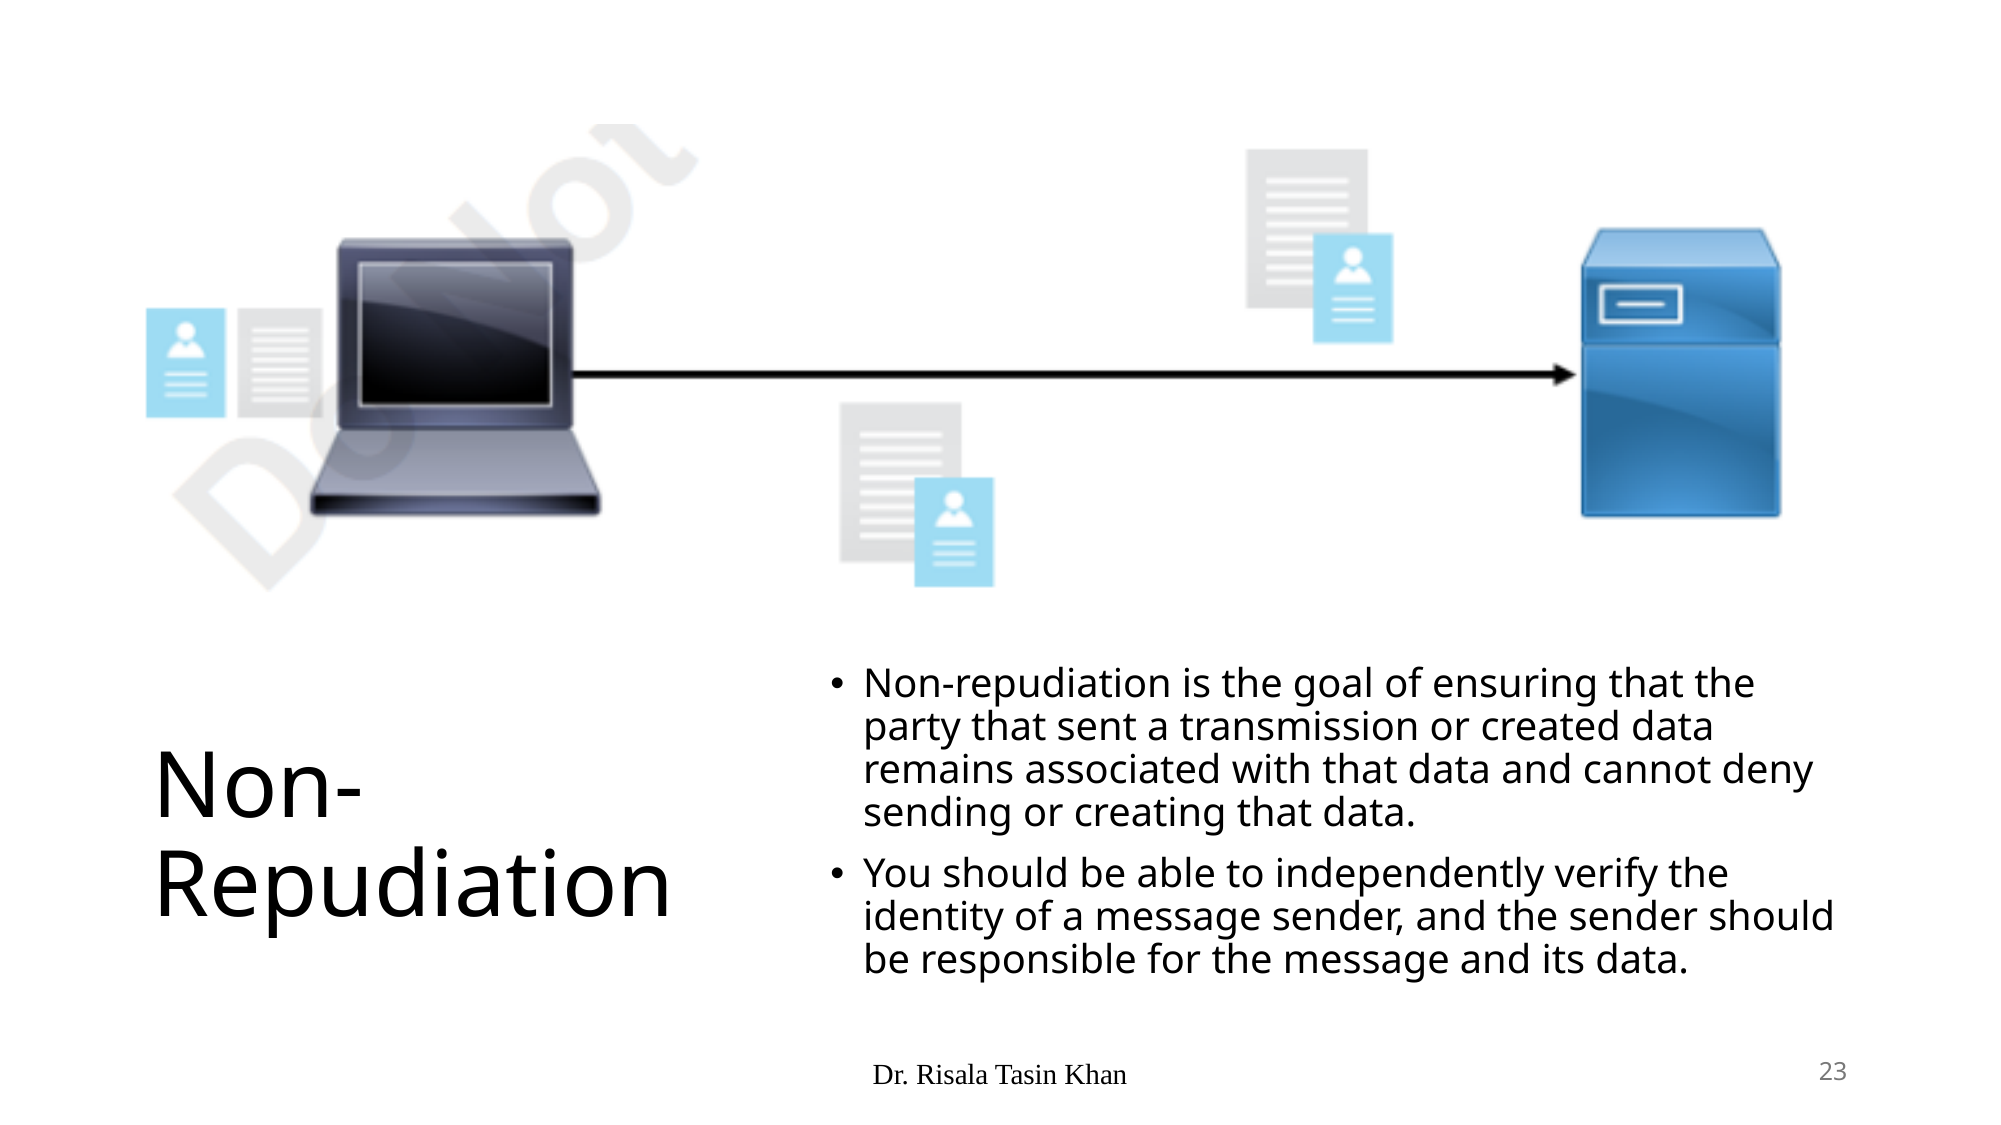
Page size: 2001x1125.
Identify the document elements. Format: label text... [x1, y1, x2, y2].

footer Dr. Risala Tasin Khan [662, 1042, 1338, 1103]
title Non-Repudiation [137, 655, 791, 1020]
list Non-repudiation is the goal of ensuring that the party that sent a transmission or created data remains associated with that data and cannot deny sending or creating that data. You should be able to independently verify the identity of a message sender, and the sender should be responsible for the message and its data. [815, 655, 1863, 1020]
picture [107, 123, 1893, 593]
slide_number 23 [1412, 1042, 1863, 1103]
